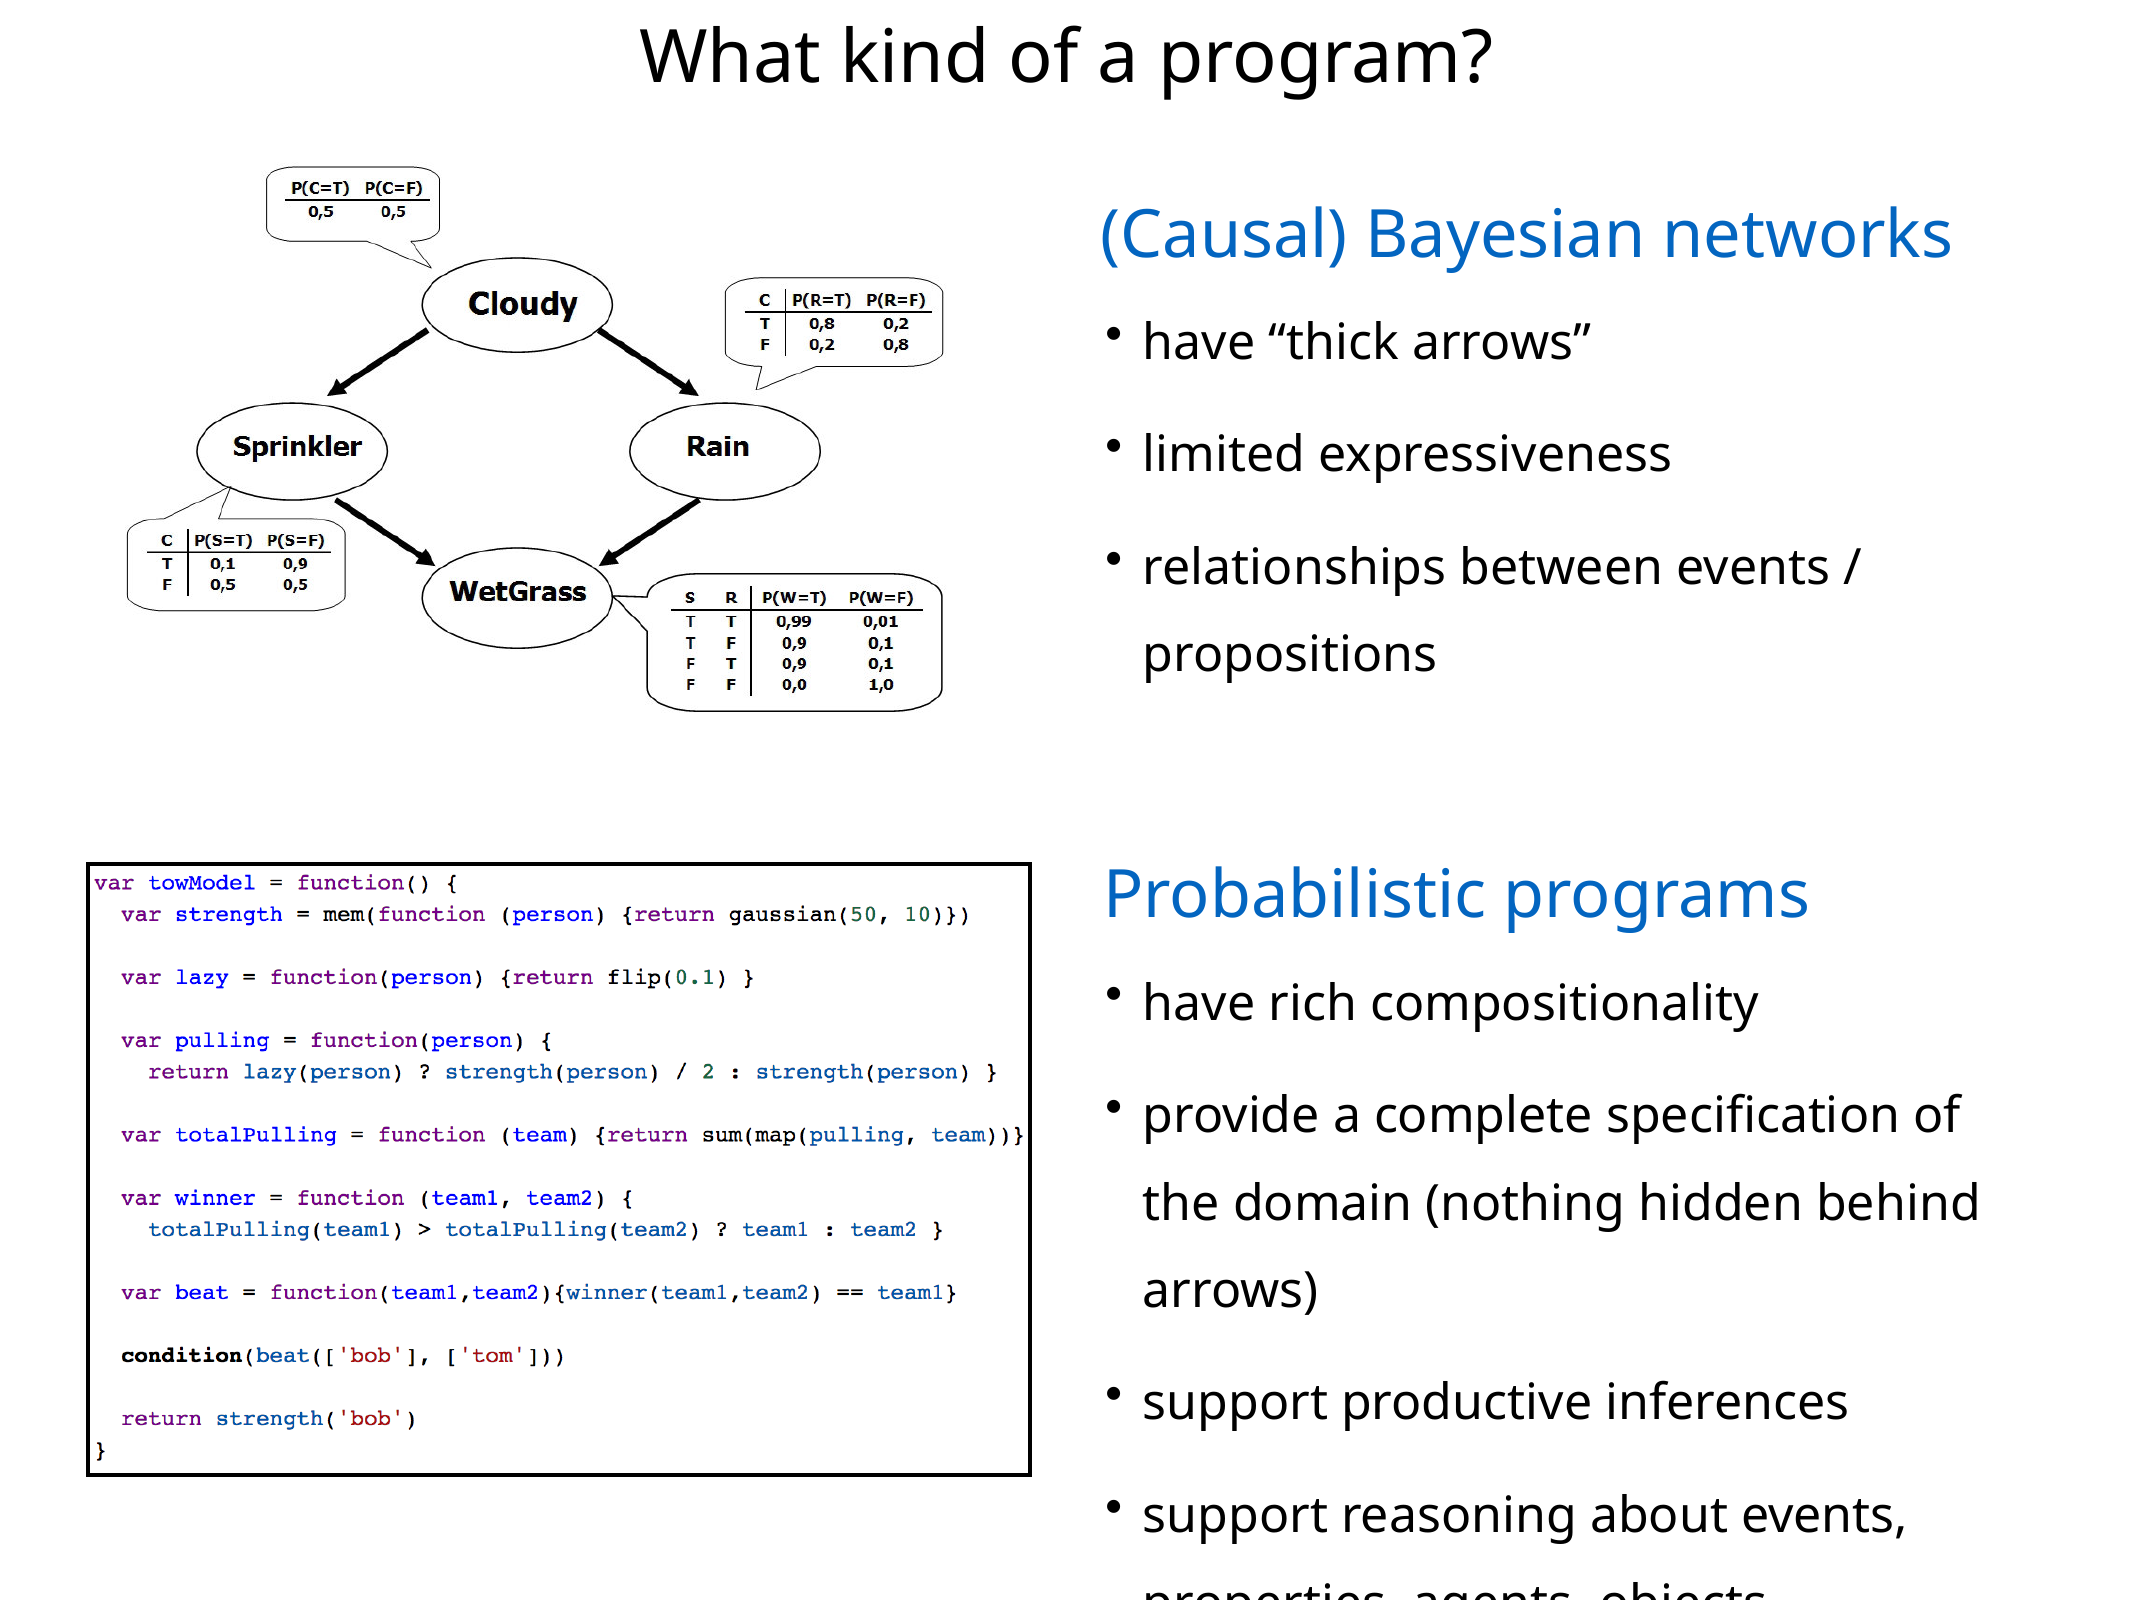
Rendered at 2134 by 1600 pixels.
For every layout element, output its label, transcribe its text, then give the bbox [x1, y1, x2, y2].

text_box have “thick arrows” limited expressiveness relationships between events / propositions [1097, 273, 2000, 690]
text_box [90, 822, 2001, 1508]
title What kind of a program? [155, 0, 1978, 118]
text_box (Causal) Bayesian networks [1091, 153, 1963, 279]
picture [125, 161, 948, 714]
